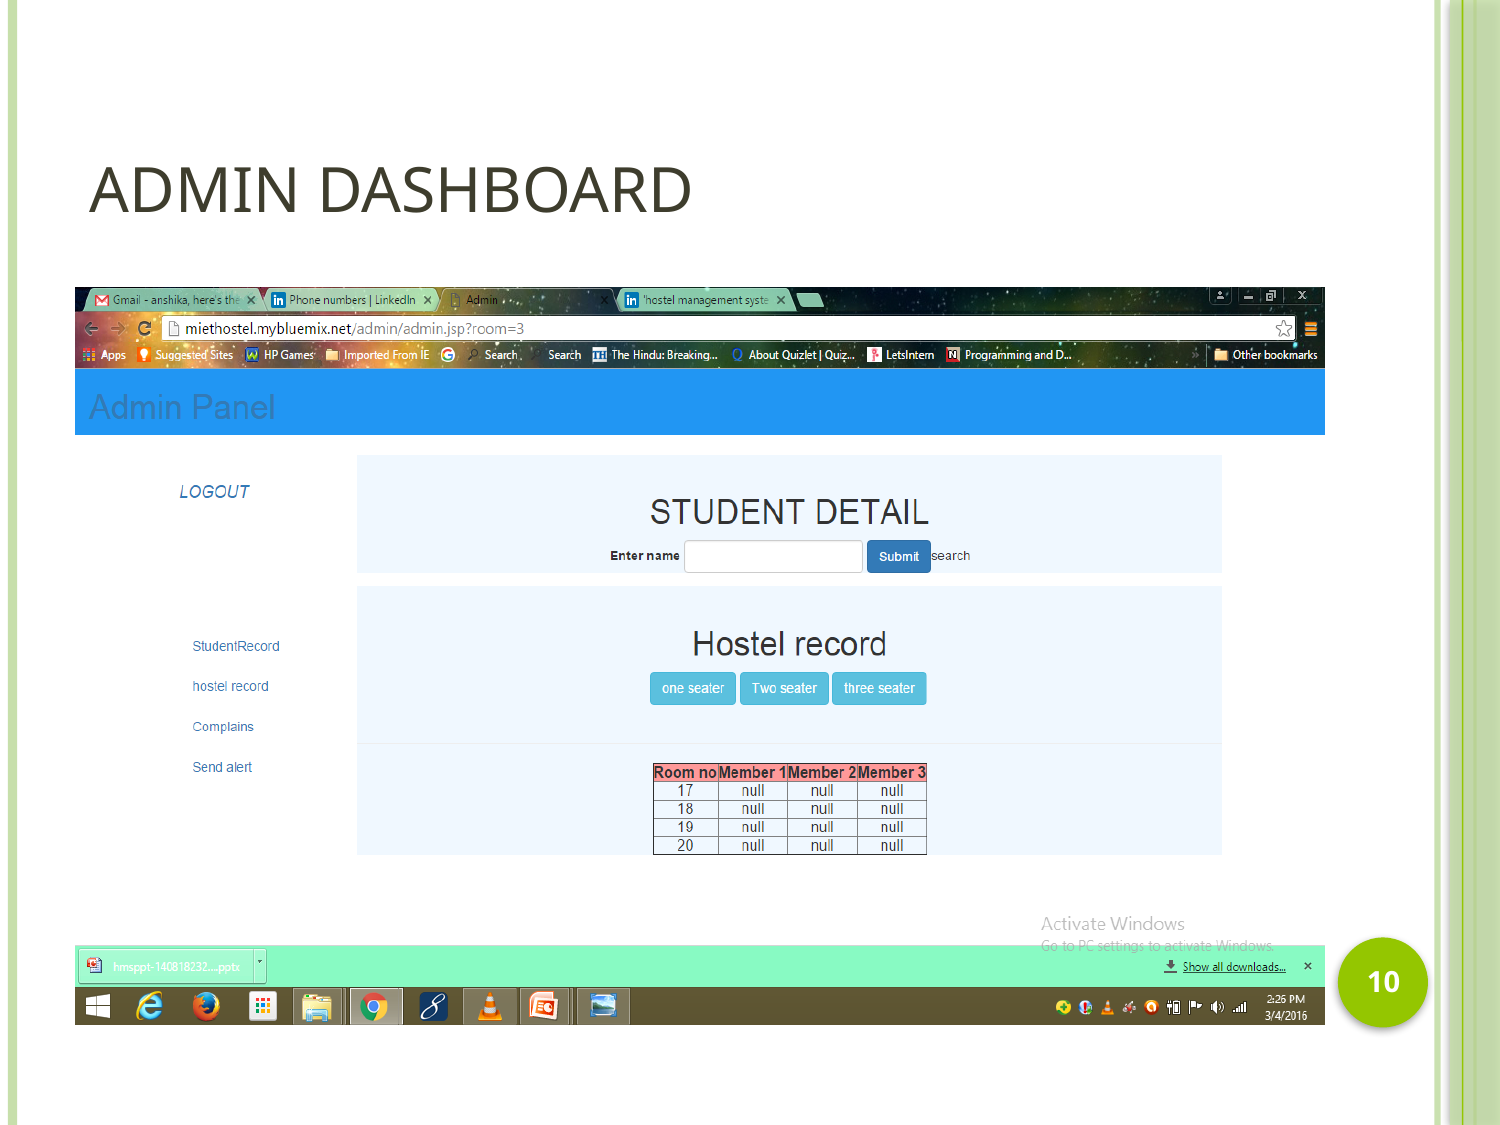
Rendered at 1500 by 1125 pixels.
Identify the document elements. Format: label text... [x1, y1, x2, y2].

slide_number 10 [1333, 940, 1434, 1027]
title ADMIN DASHBOARD [75, 45, 1300, 233]
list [74, 286, 1326, 1026]
